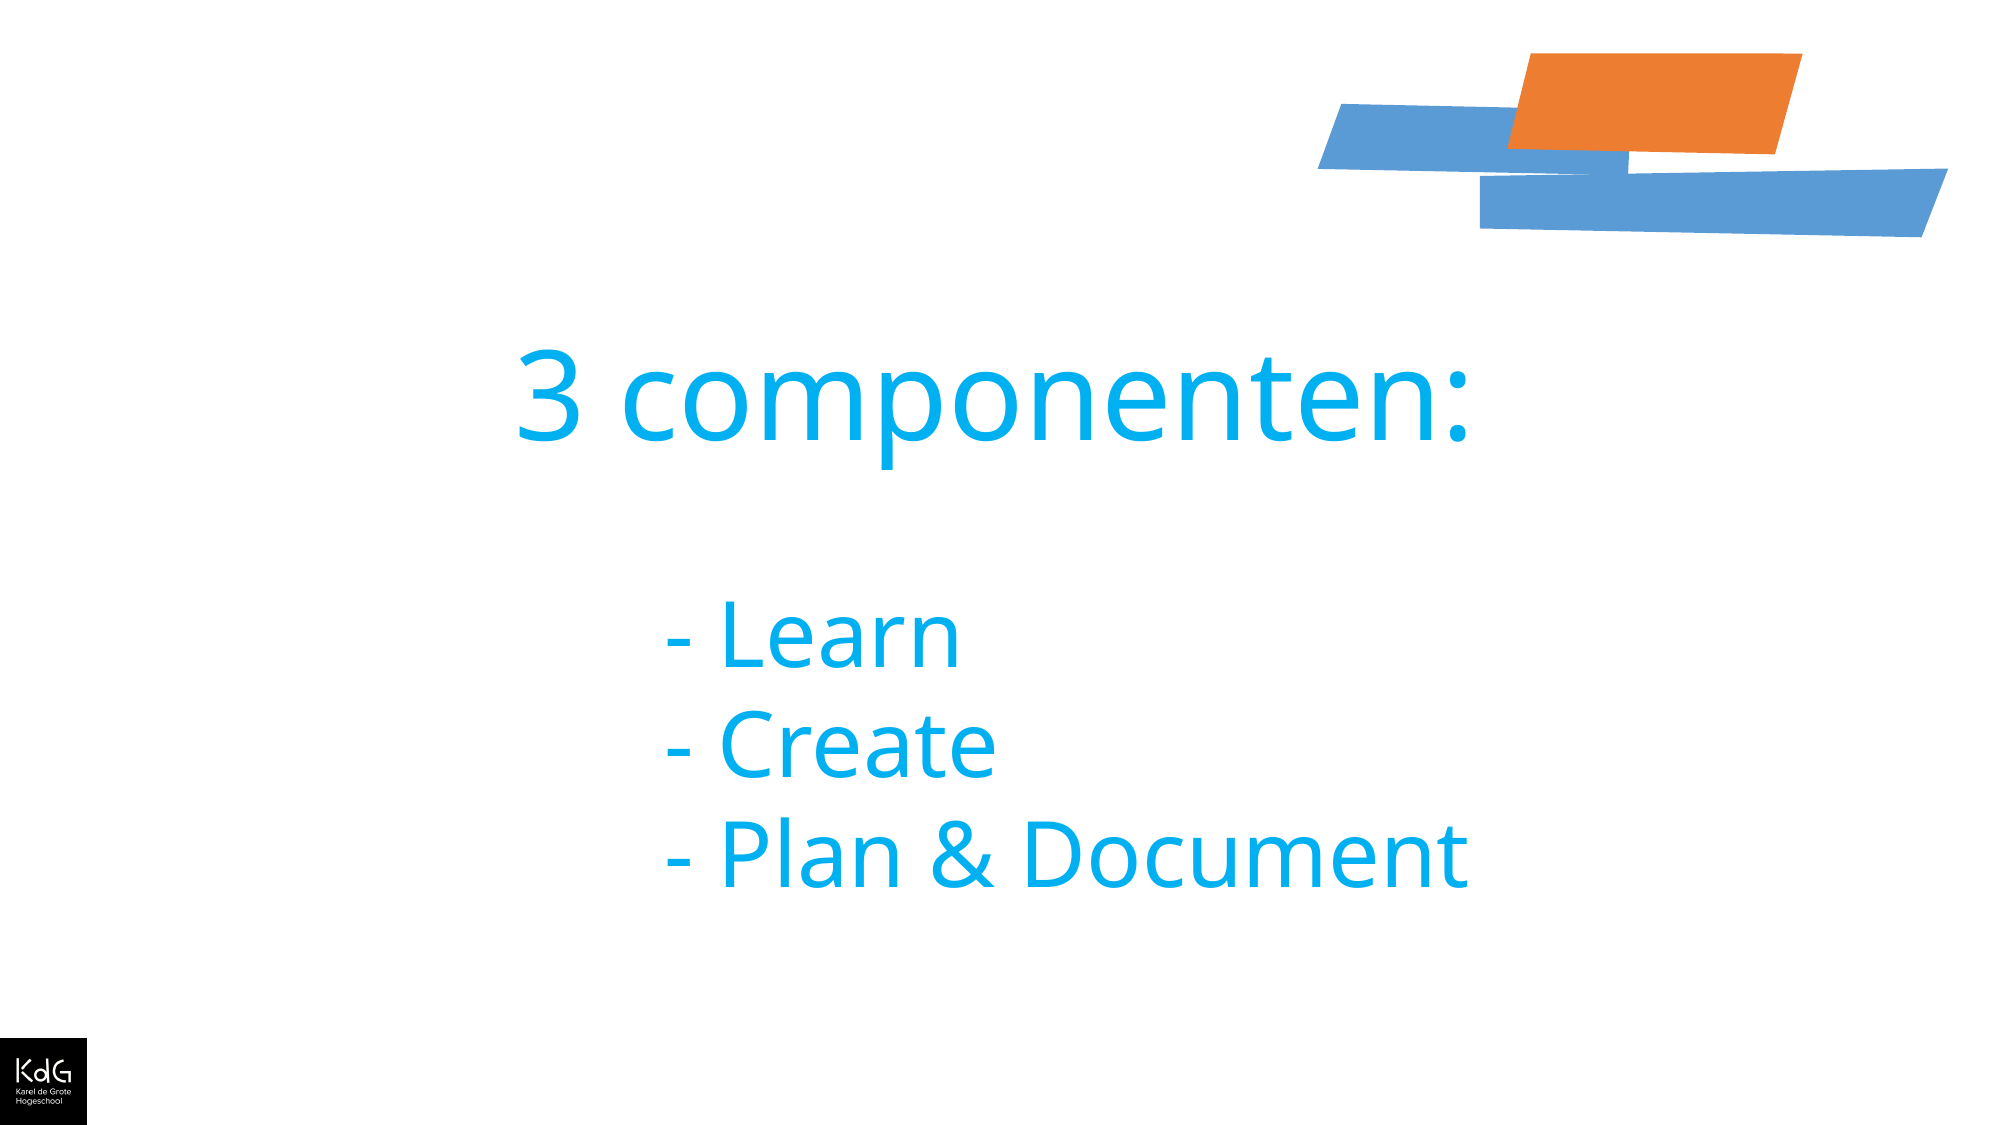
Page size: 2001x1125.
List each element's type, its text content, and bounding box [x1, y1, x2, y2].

text_box [1316, 102, 1631, 174]
text_box [1505, 52, 1805, 156]
text_box 3 componenten: - Learn - Create - Plan & Document [500, 308, 1696, 913]
text_box [1478, 167, 1950, 239]
picture [0, 1038, 87, 1125]
